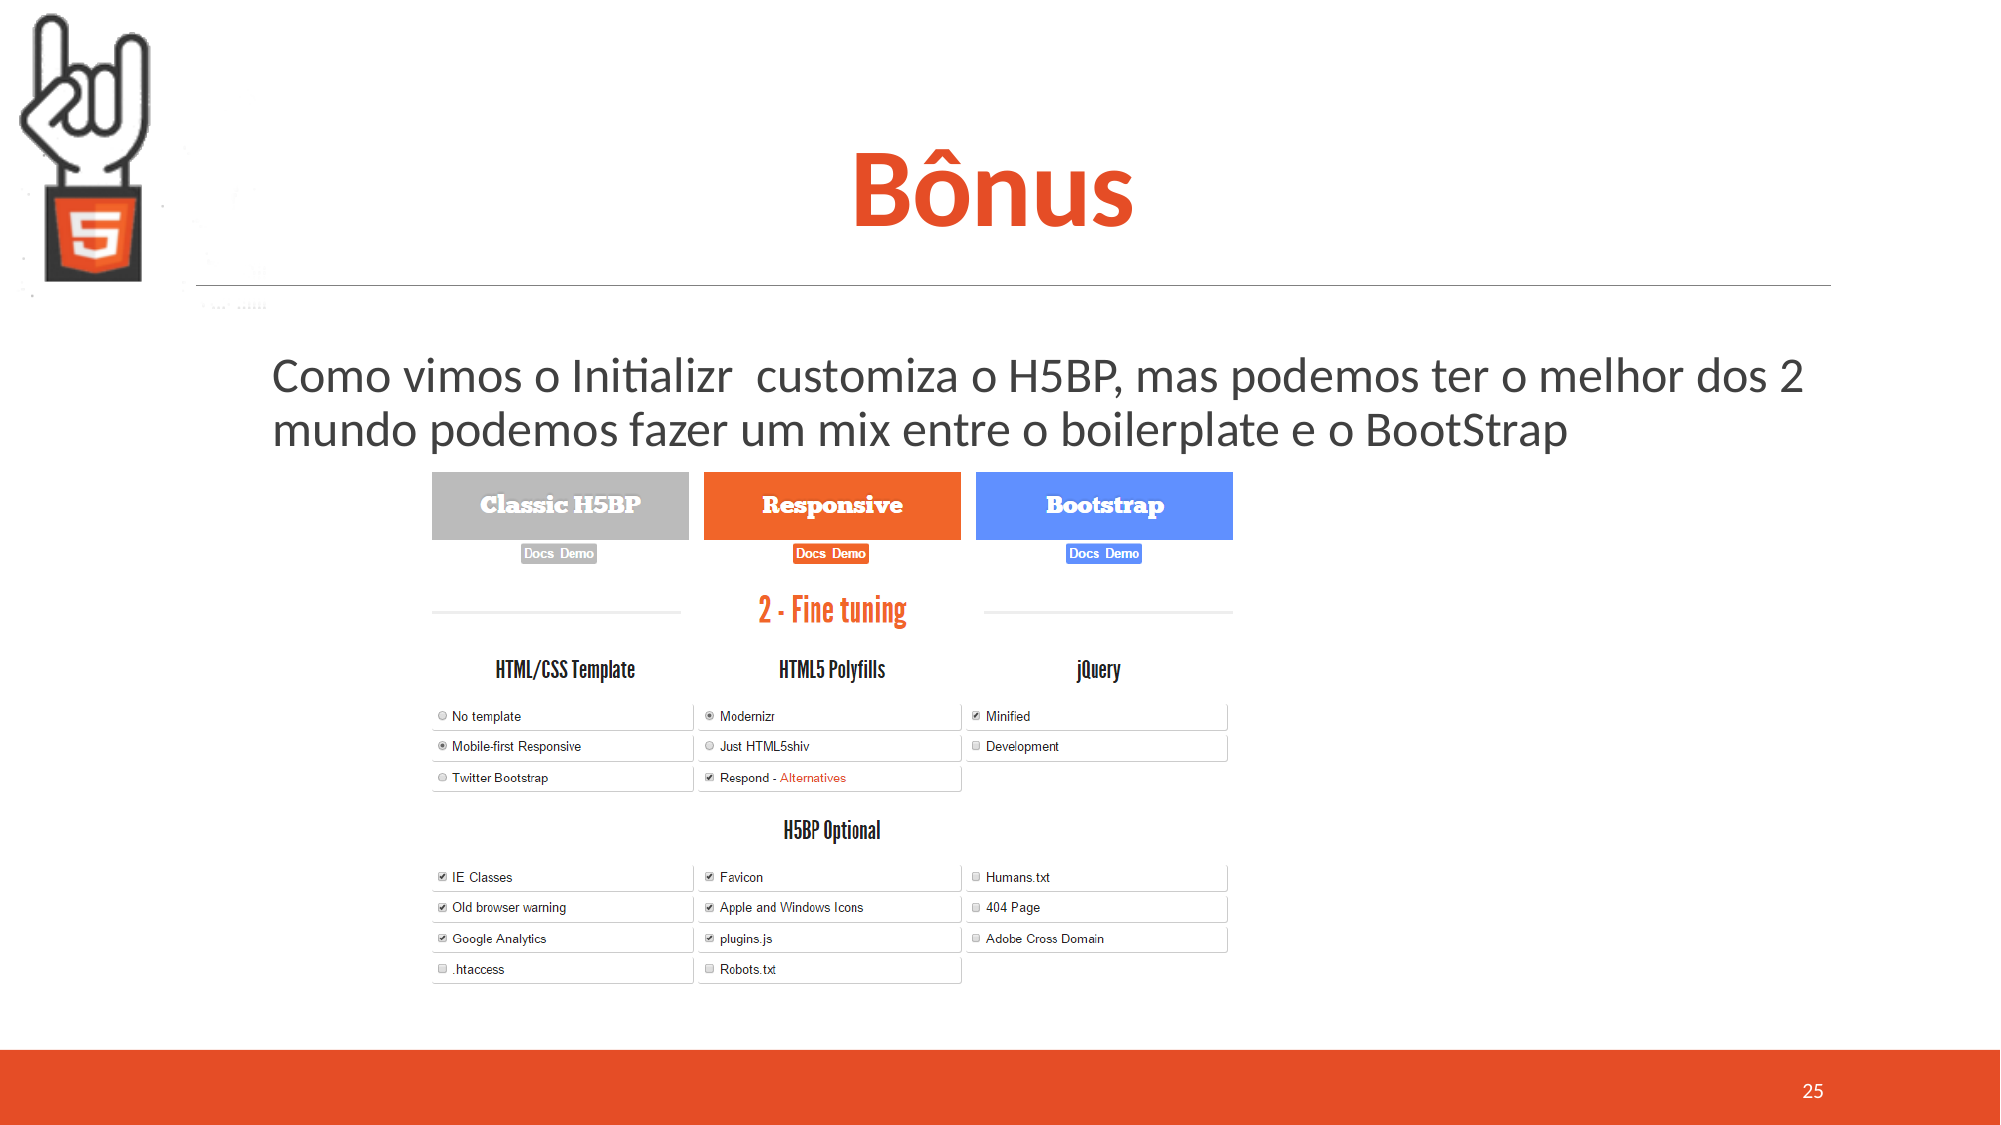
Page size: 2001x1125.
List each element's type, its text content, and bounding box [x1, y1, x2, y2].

picture [0, 0, 269, 309]
picture [411, 464, 1257, 1018]
title Bônus [834, 53, 1176, 257]
list Como vimos o Initializr customiza o H5BP, mas podemos ter o melhor dos 2 mundo podemos fazer um mix entre o boilerplate e o BootStrap [179, 302, 1830, 1017]
slide_number 25 [1624, 1059, 1840, 1120]
